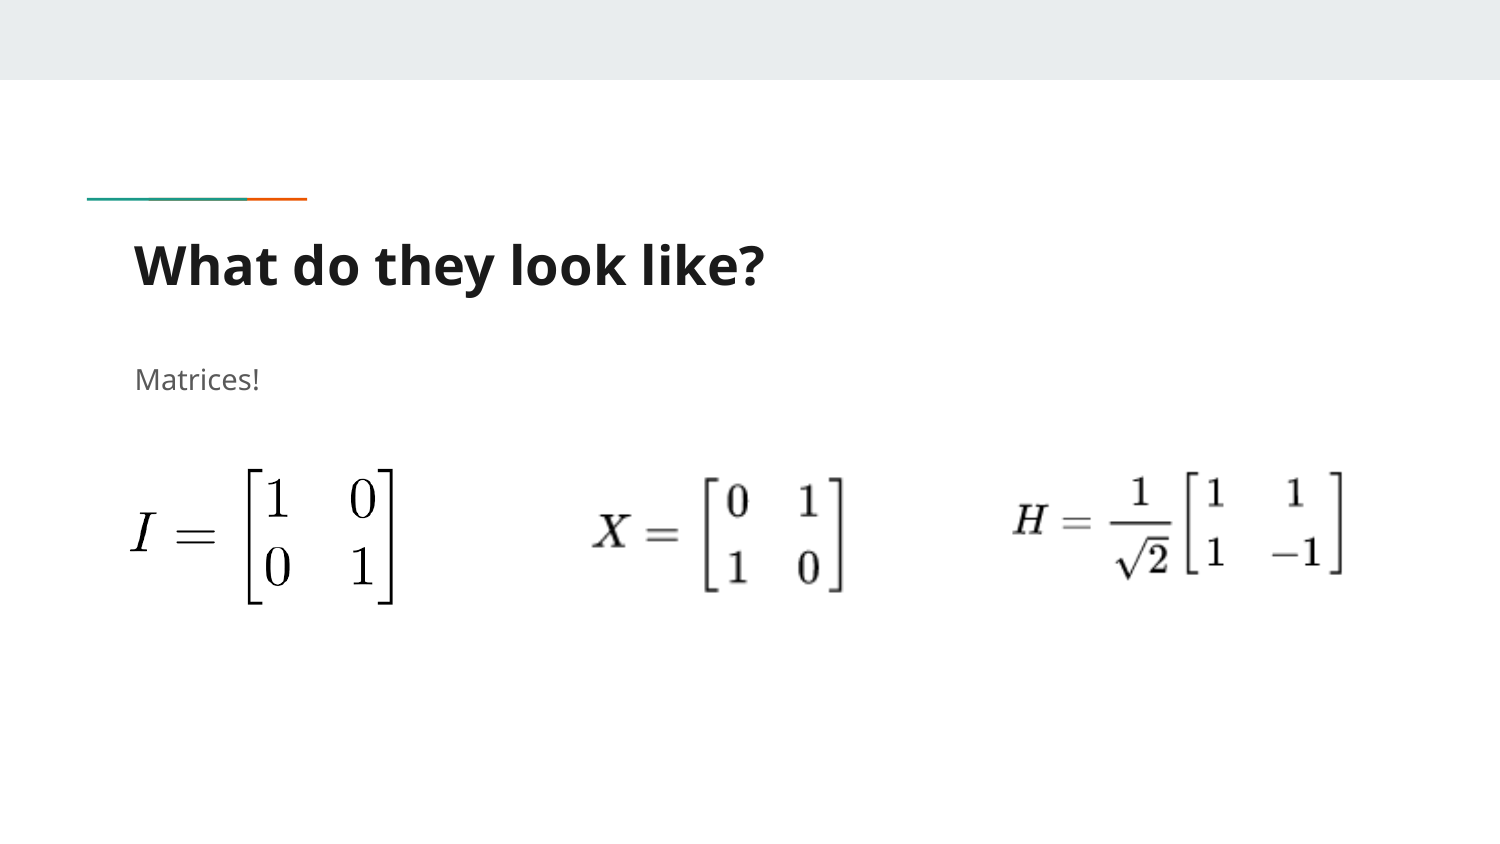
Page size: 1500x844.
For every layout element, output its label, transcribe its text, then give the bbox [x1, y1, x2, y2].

title What do they look like? [119, 216, 1381, 305]
picture [590, 472, 854, 600]
picture [1011, 467, 1353, 586]
picture [129, 467, 393, 605]
list Matrices! [119, 341, 1381, 712]
